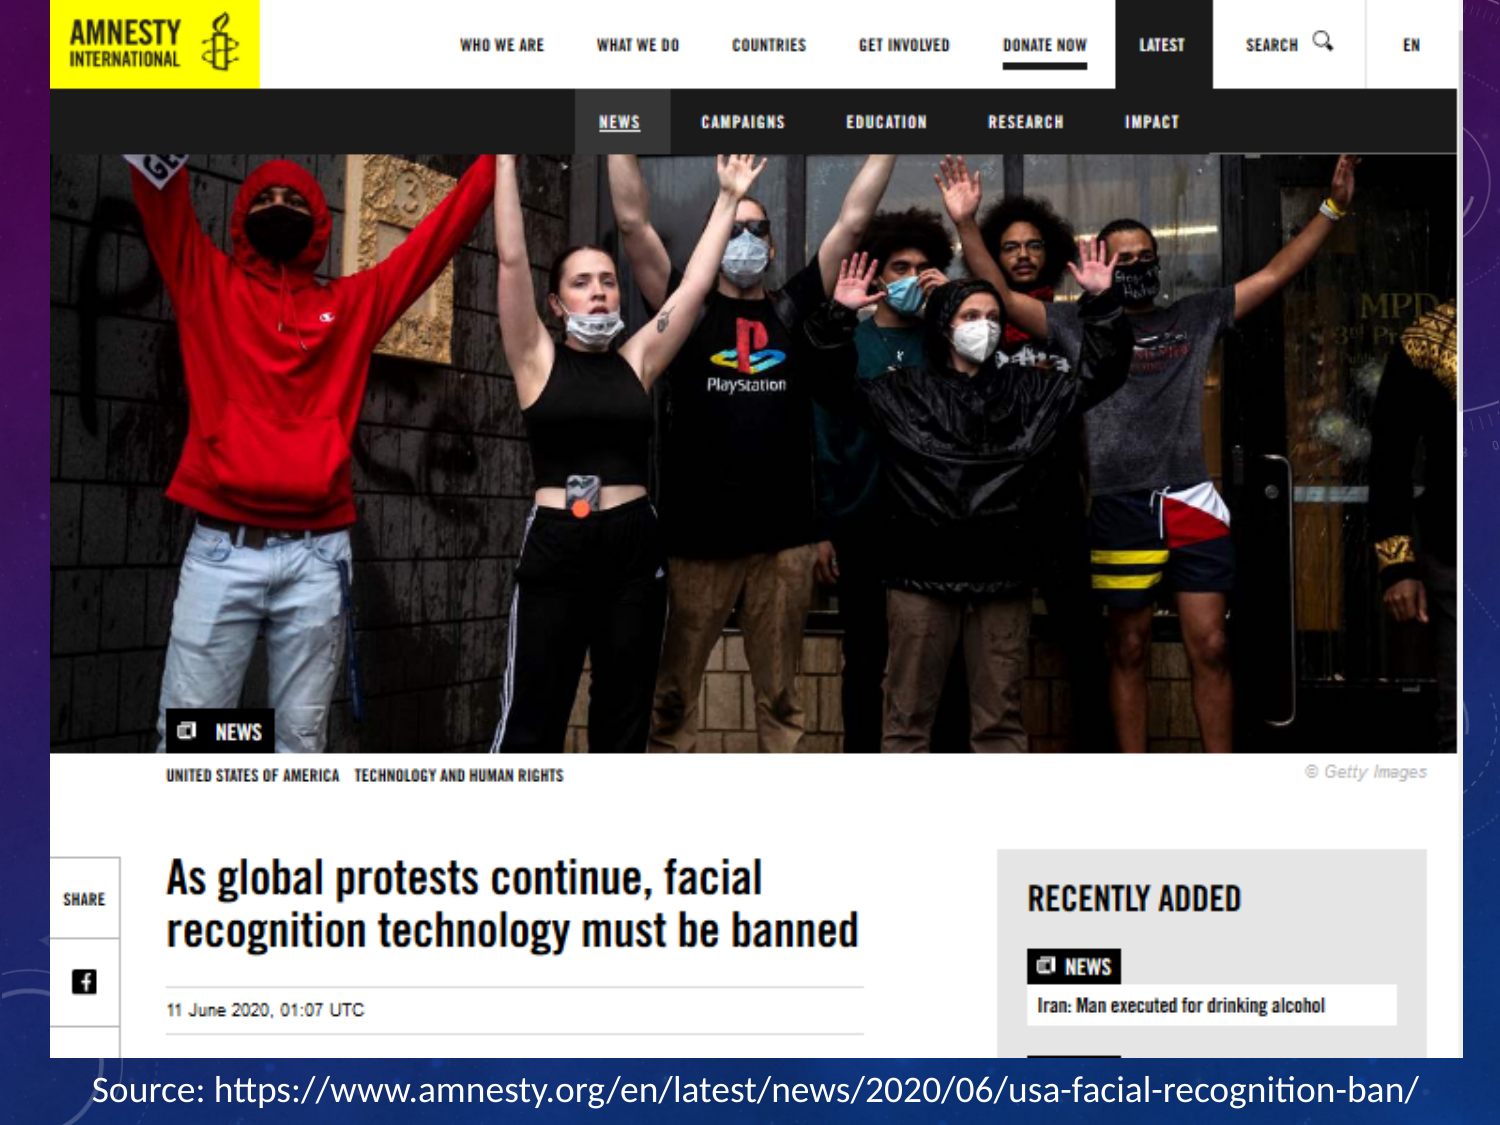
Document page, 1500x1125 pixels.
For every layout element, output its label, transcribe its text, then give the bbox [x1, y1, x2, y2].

picture [0, 0, 1500, 1125]
text_box Source: https://www.amnesty.org/en/latest/news/2020/06/usa-facial-recognition-ban/ [77, 1070, 1436, 1118]
